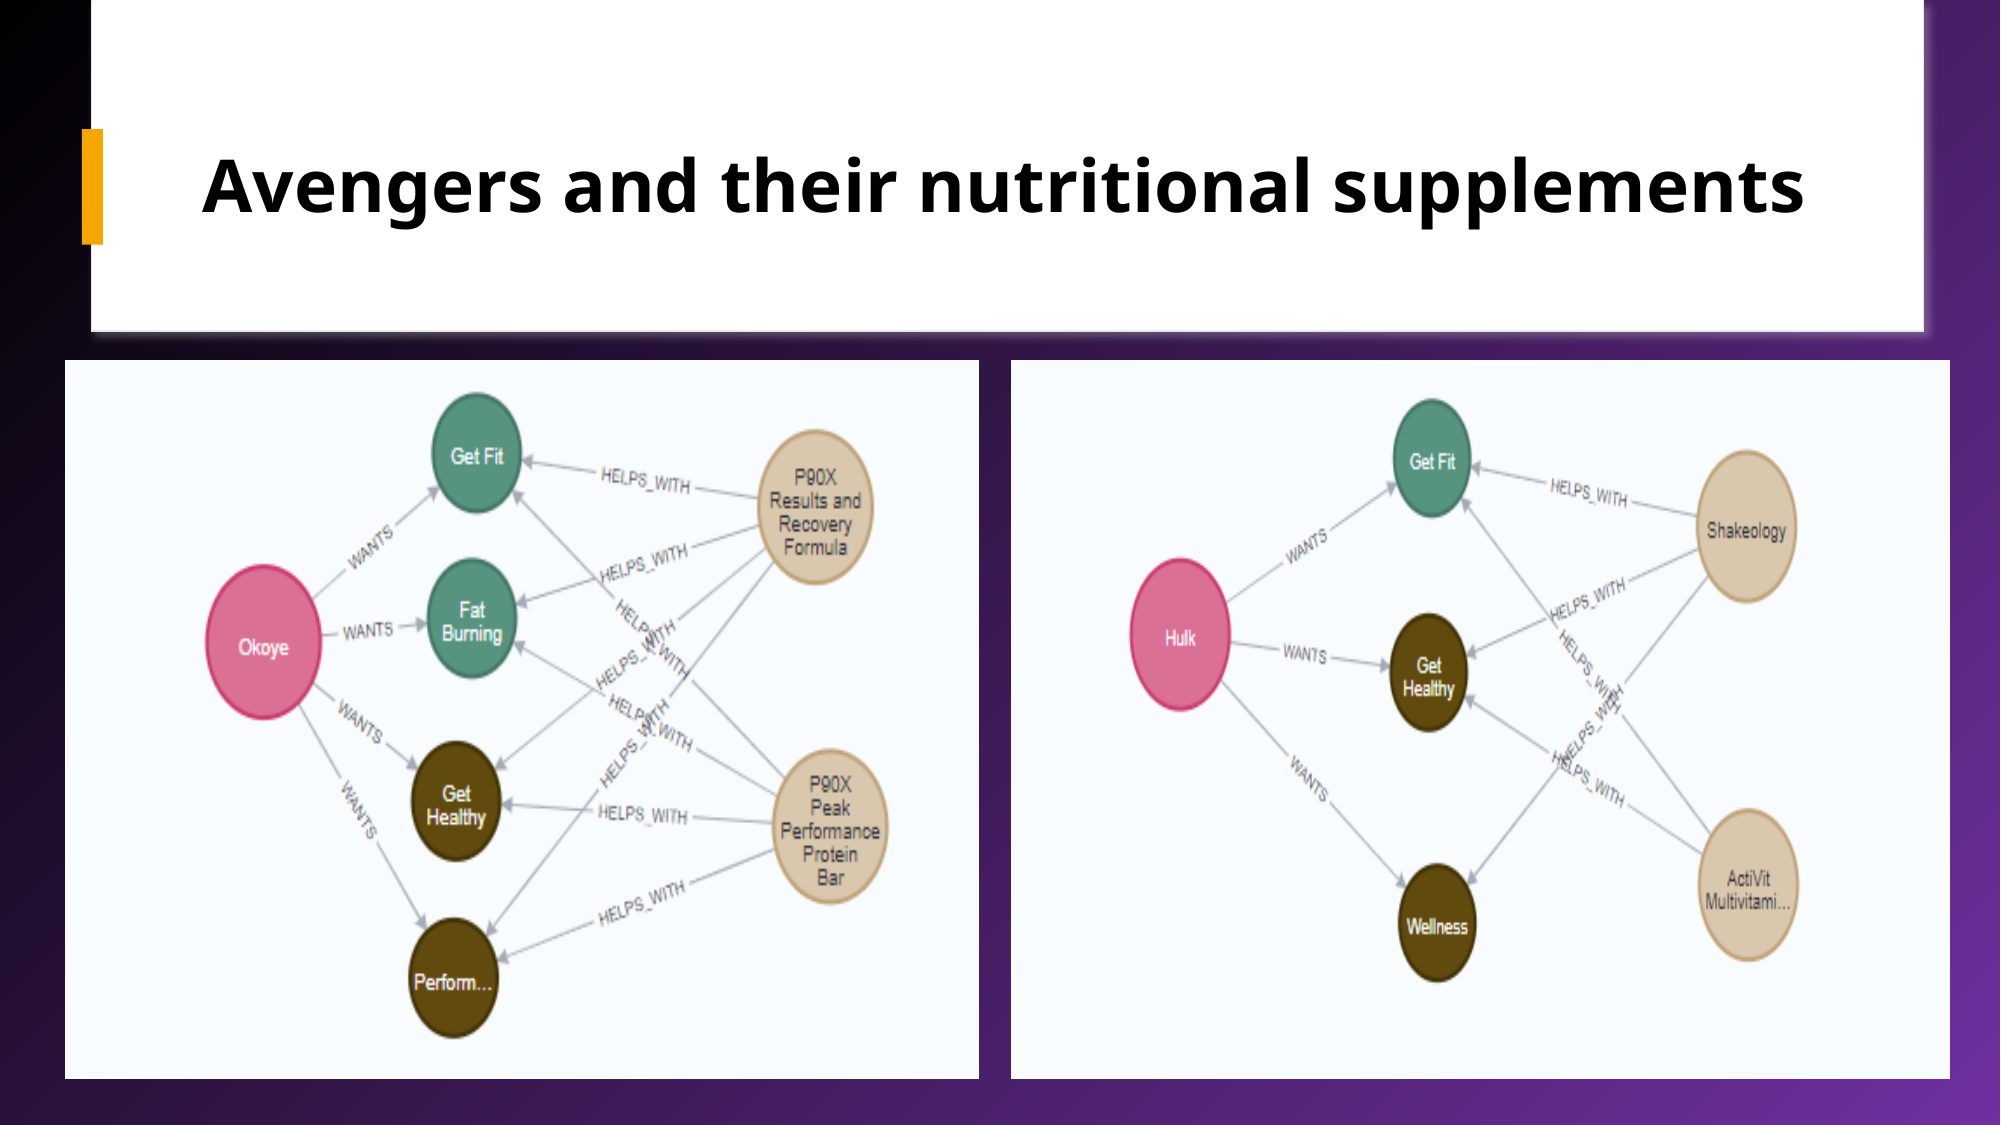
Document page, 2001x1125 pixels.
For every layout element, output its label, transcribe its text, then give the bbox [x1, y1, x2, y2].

title Avengers and their nutritional supplements [110, 91, 1919, 286]
picture [64, 360, 979, 1080]
picture [1011, 360, 1950, 1080]
